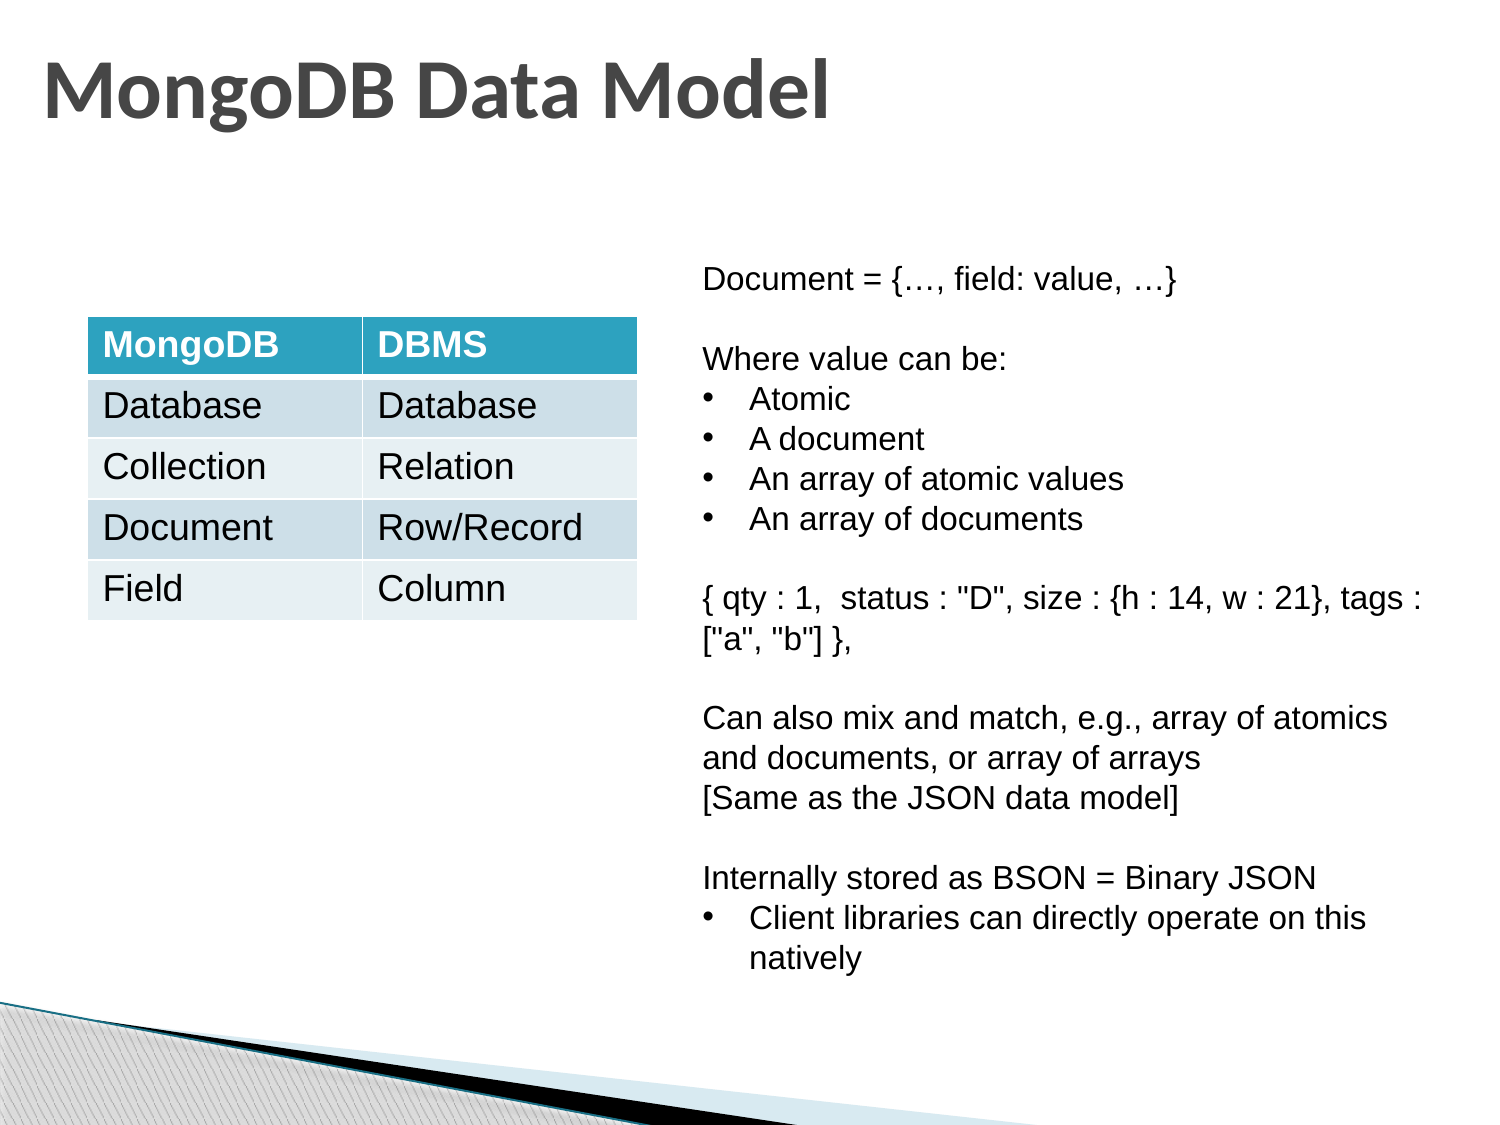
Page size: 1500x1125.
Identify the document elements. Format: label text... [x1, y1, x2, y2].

table_cell Field [88, 561, 362, 620]
text_box Document = {…, field: value, …} Where value can be: Atomic A document An array of atomic values An array of documents { qty : 1, status : "D", size : {h : 14, w : 21}, tags : ["a", "b"] }, Can also mix and match, e.g., array of atomics and documents, or array of arrays [Same as the JSON data model] Internally stored as BSON = Binary JSON Client libraries can directly operate on this natively [687, 249, 1451, 1125]
table_cell Database [88, 380, 362, 437]
table_cell Collection [88, 439, 362, 498]
table_cell Relation [363, 439, 637, 498]
title MongoDB Data Model [27, 14, 1378, 155]
table_cell Row/Record [363, 500, 637, 559]
table_cell Column [363, 561, 637, 620]
table_cell Document [88, 500, 362, 559]
table_header MongoDB [88, 317, 362, 374]
table_header DBMS [363, 317, 637, 374]
table_cell Database [363, 380, 637, 437]
text_box a b a c d b [0, 1006, 633, 1125]
